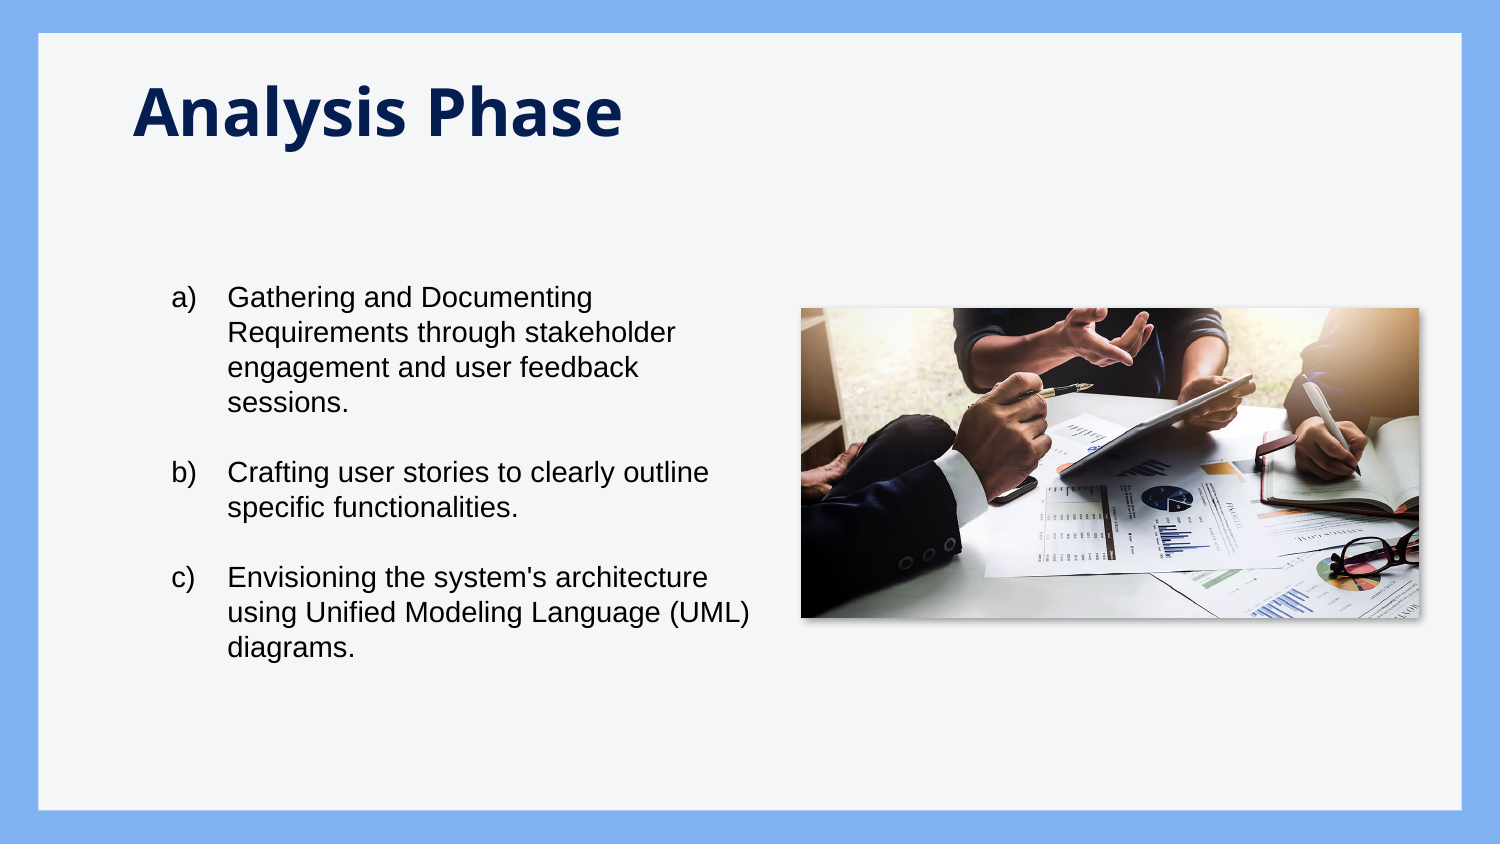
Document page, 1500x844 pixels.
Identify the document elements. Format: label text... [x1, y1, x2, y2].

picture [800, 308, 1419, 618]
text_box Gathering and Documenting Requirements through stakeholder engagement and user feedback sessions. Crafting user stories to clearly outline specific functionalities. Envisioning the system's architecture using Unified Modeling Language (UML) diagrams. [156, 263, 774, 685]
title Analysis Phase [118, 54, 1382, 160]
